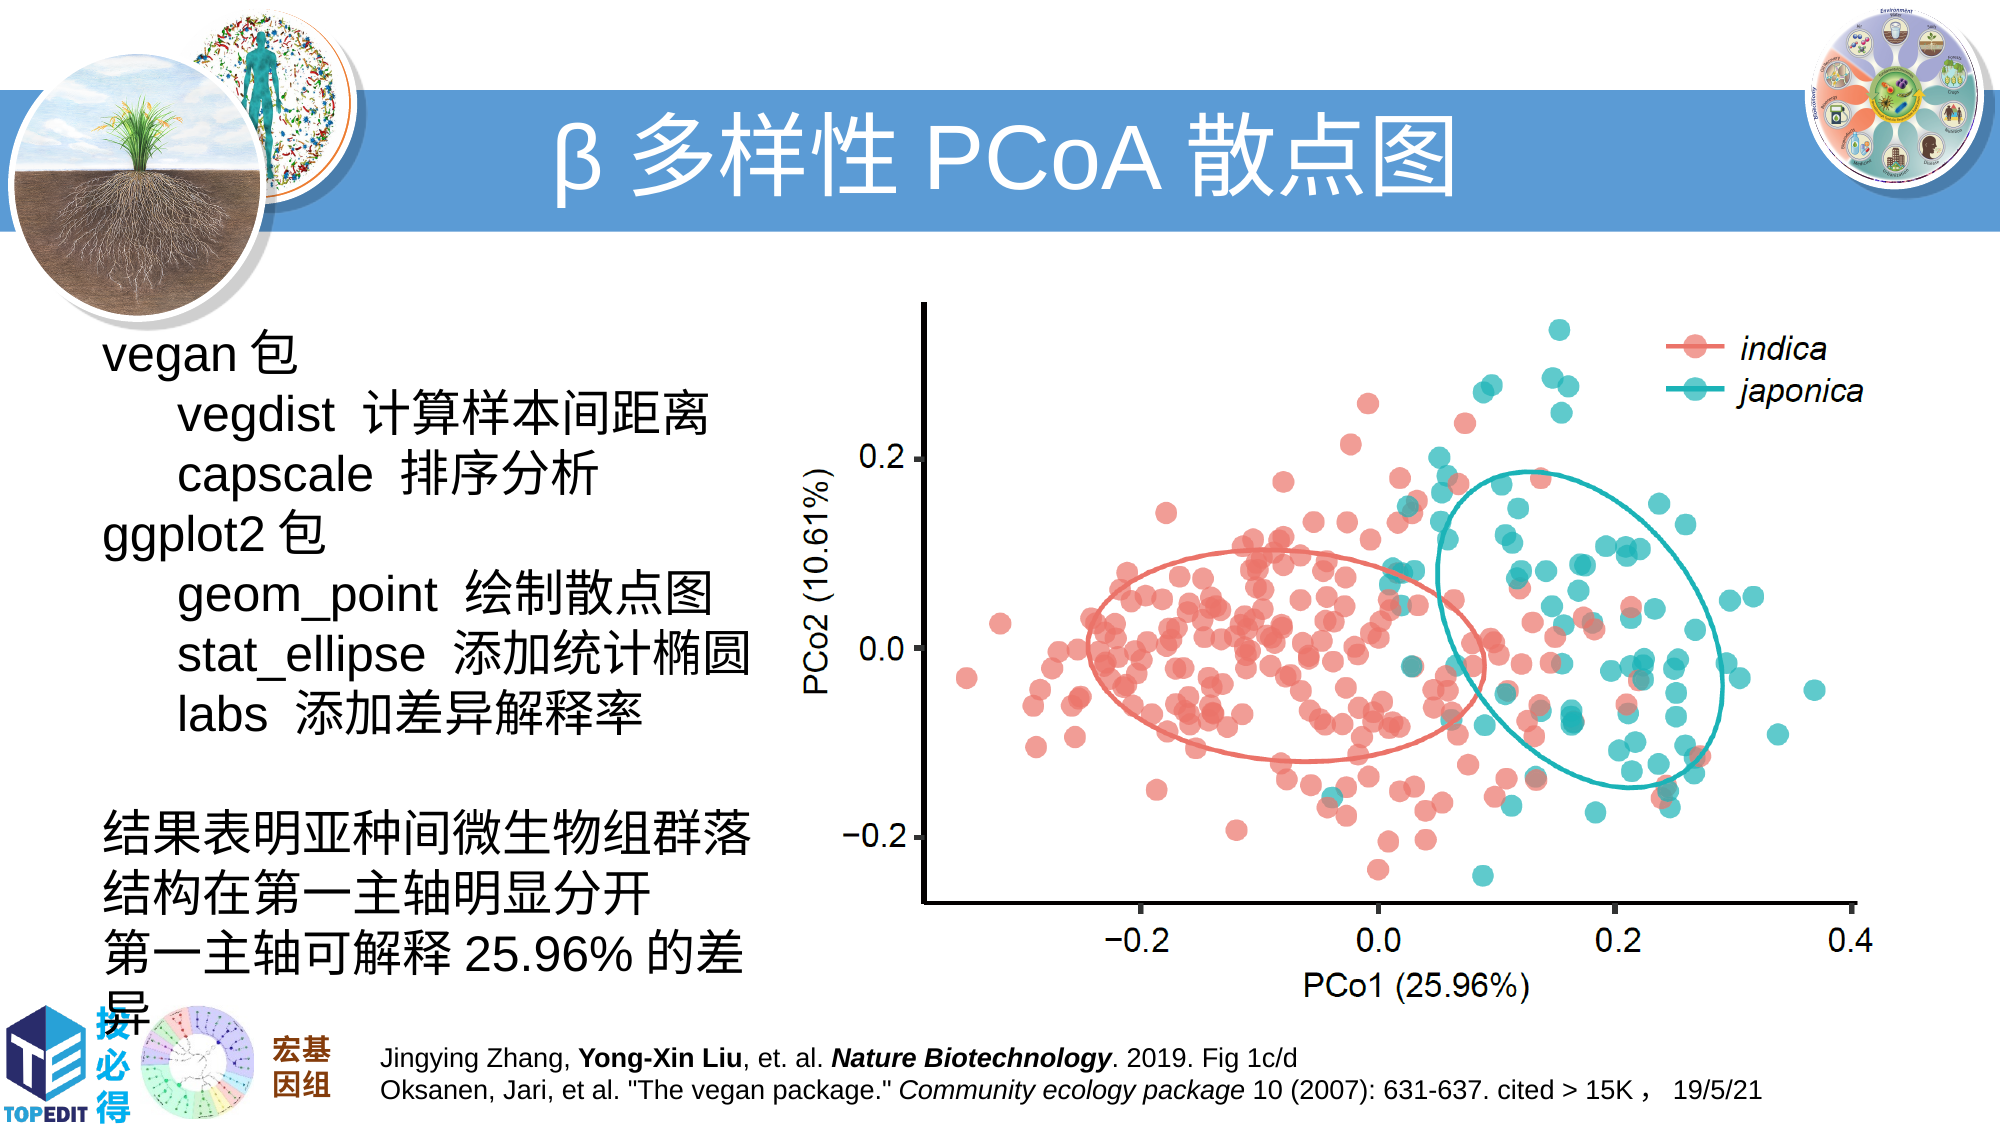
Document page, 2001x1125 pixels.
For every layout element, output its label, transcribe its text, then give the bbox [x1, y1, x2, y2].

text_box Jingying Zhang, Yong-Xin Liu, et. al. Nature Biotechnology. 2019. Fig 1c/d Oksanen, Jari, et al. "The vegan package." Community ecology package 10 (2007): 631-637. cited > 15K，19/5/21 [365, 1032, 1975, 1113]
title β多样性PCoA散点图 [143, 72, 1869, 248]
picture [180, 8, 344, 72]
text_box vegan包 vegdist 计算样本间距离 capscale 排序分析 ggplot2包 geom_point 绘制散点图 stat_ellipse 添加统计椭圆 labs 添加差异解释率 结果表明亚种间微生物组群落结构在第一主轴明显分开 第一主轴可解释25.96%的差异 [87, 313, 796, 1049]
picture [1813, 7, 1977, 183]
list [794, 297, 1880, 1012]
picture [0, 990, 254, 1125]
picture [15, 55, 244, 313]
picture [111, 1063, 124, 1076]
